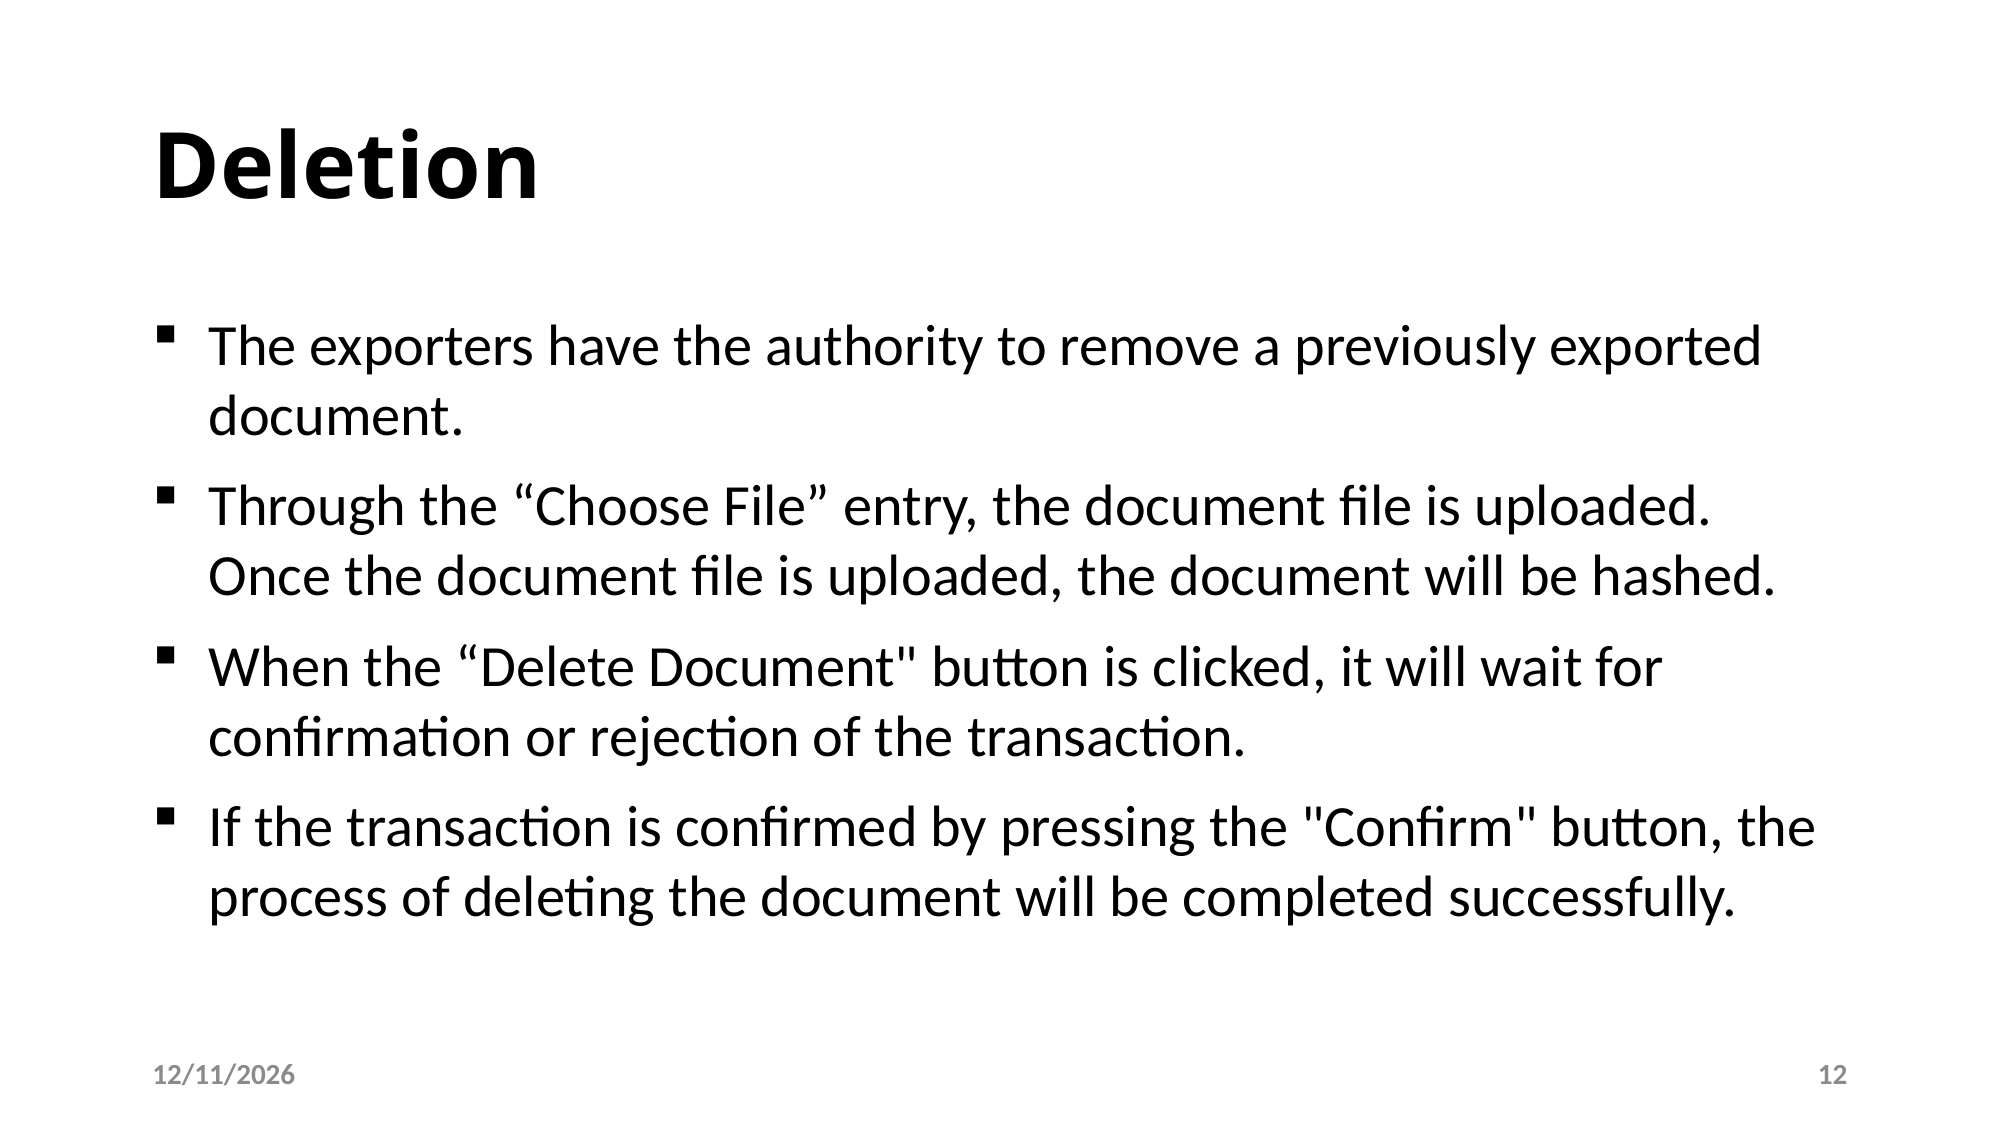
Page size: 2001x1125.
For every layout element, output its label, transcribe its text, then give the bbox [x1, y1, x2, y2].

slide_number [137, 1042, 588, 1103]
slide_number 12 [1412, 1042, 1863, 1103]
title Deletion [137, 59, 1863, 278]
list The exporters have the authority to remove a previously exported document. Through the “Choose File” entry, the document file is uploaded. Once the document file is uploaded, the document will be hashed. When the “Delete Document" button is clicked, it will wait for confirmation or rejection of the transaction. If the transaction is confirmed by pressing the "Confirm" button, the process of deleting the document will be completed successfully. [137, 299, 1863, 1014]
